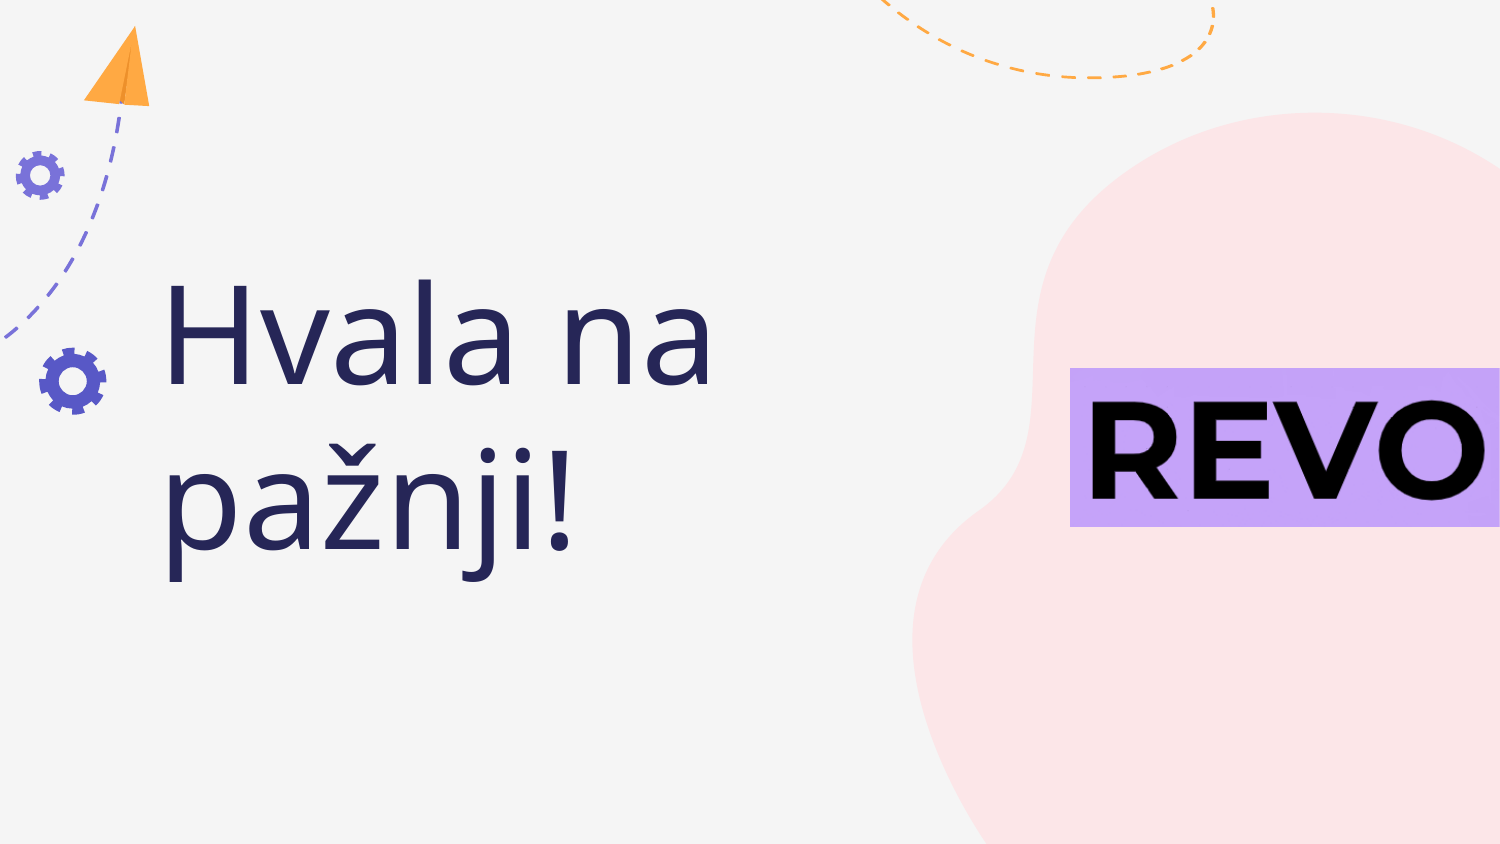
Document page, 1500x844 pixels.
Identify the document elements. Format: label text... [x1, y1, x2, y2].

text_box [916, 112, 1500, 844]
picture [1069, 367, 1500, 527]
title Hvala na pažnji! [143, 231, 916, 731]
